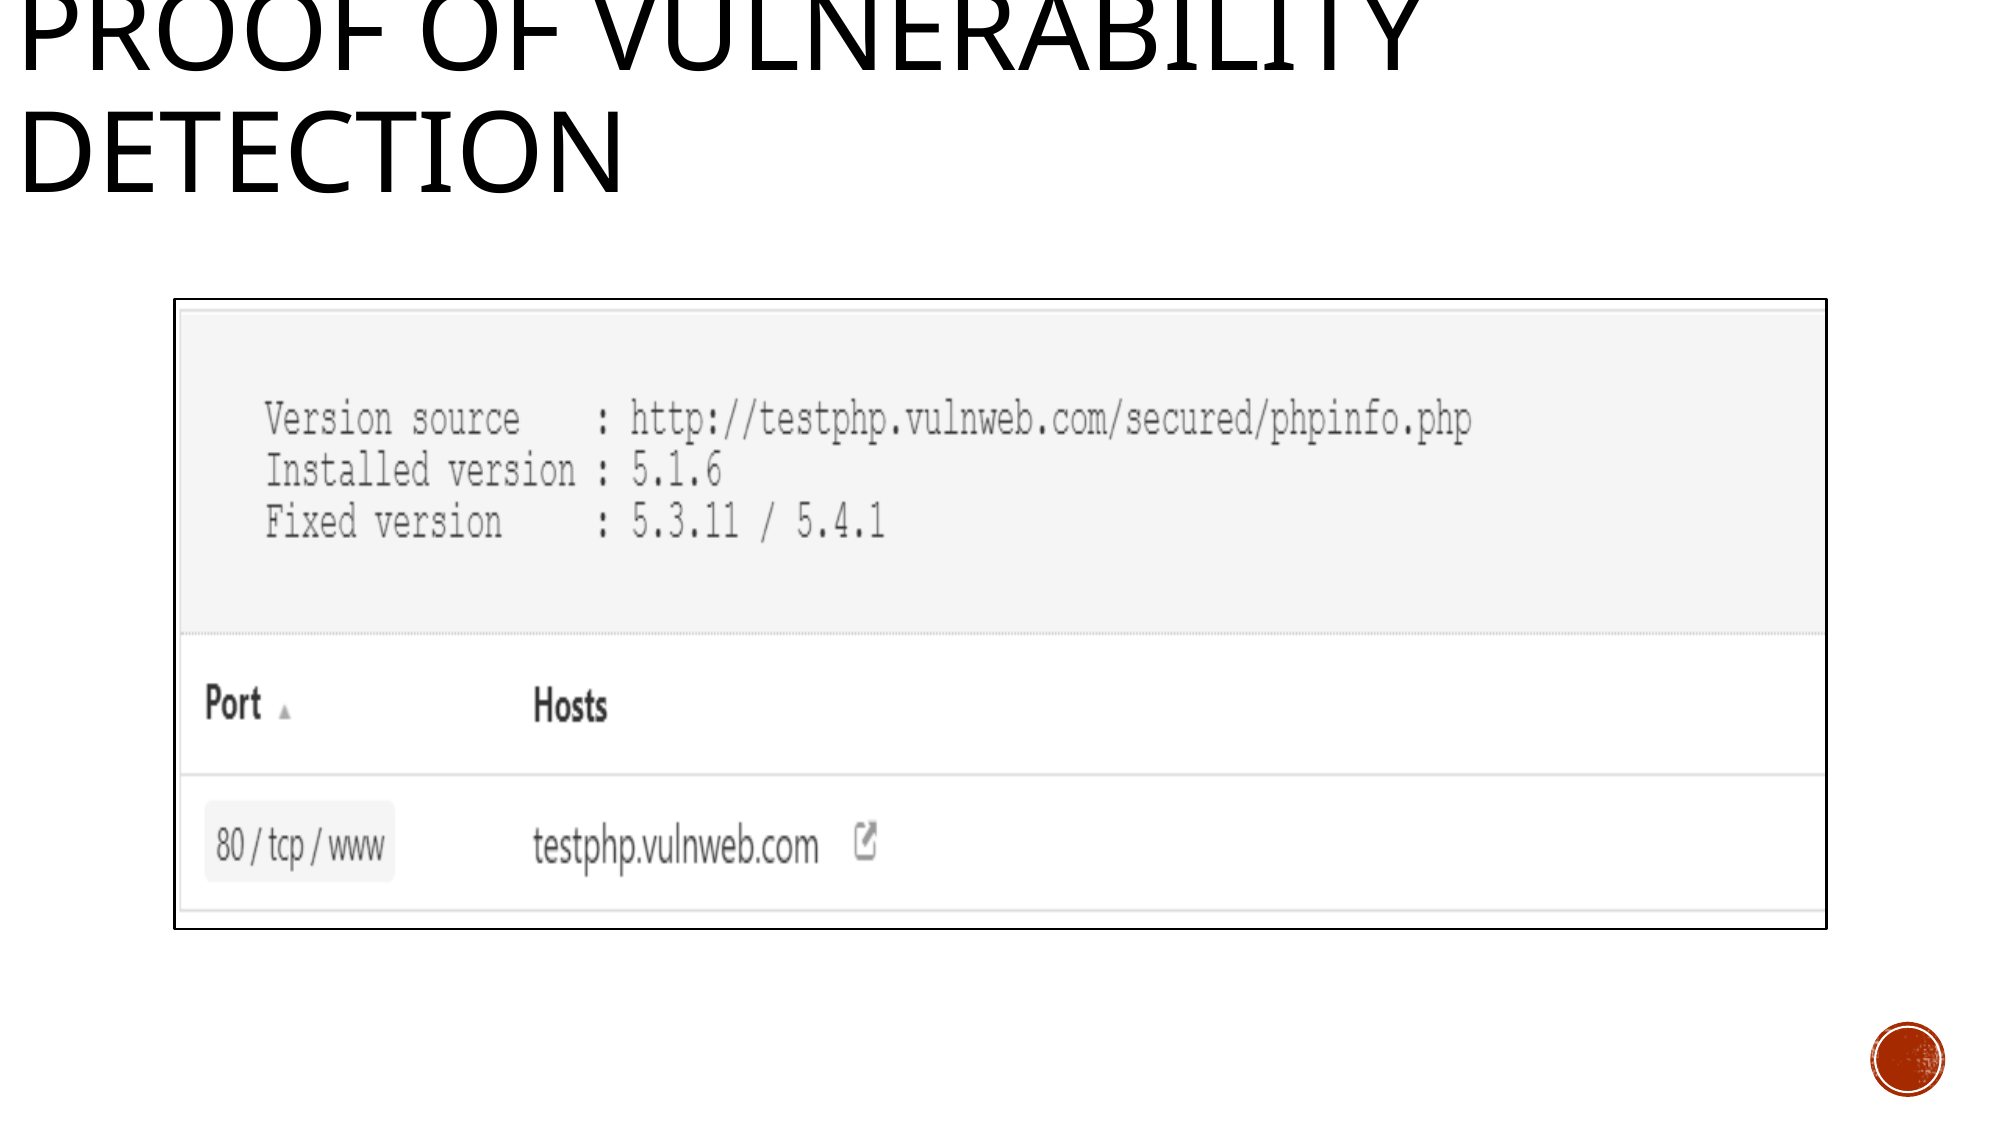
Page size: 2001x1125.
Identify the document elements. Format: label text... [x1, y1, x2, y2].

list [176, 301, 1824, 927]
title Proof of vulnerability detection [0, 0, 1650, 190]
